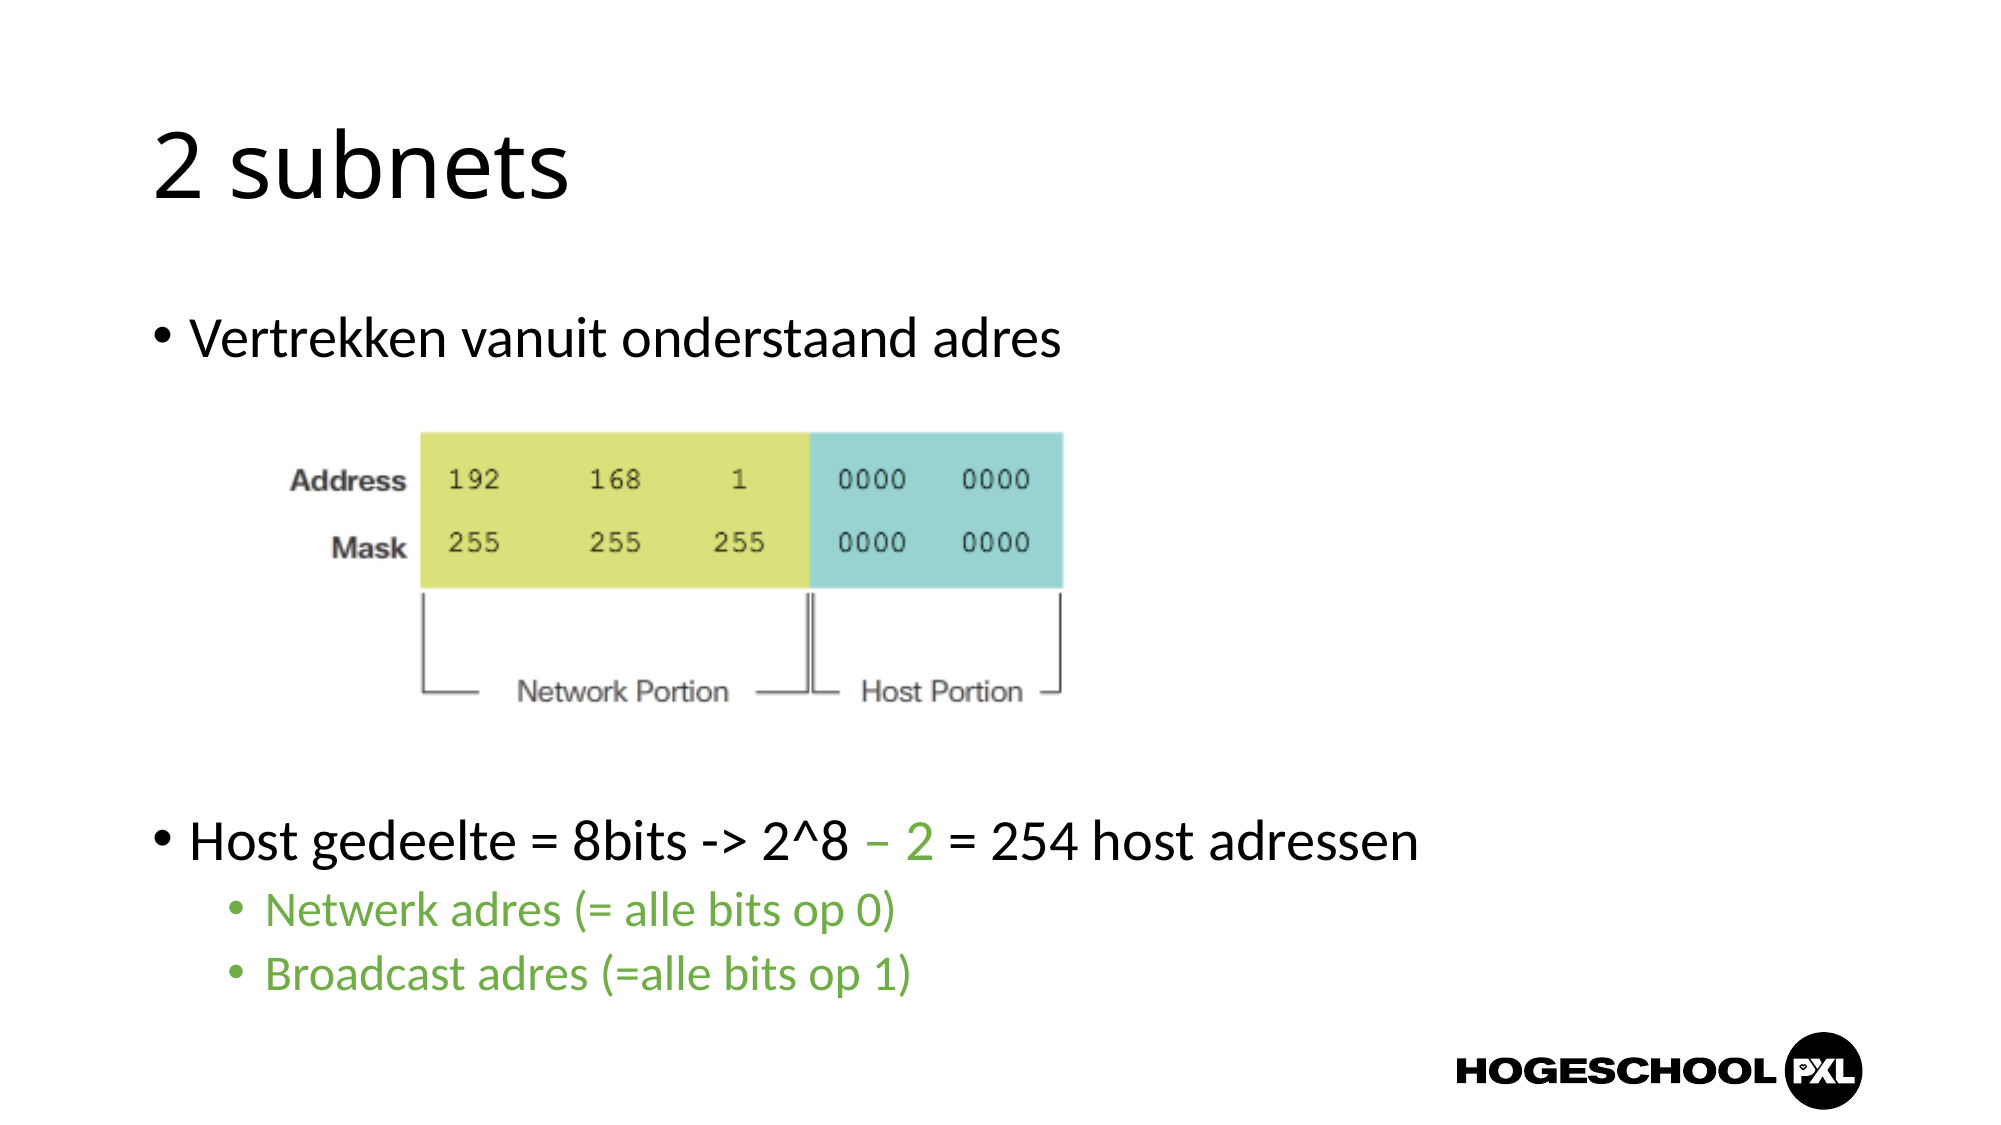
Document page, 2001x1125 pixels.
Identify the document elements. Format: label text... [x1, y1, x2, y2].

list Vertrekken vanuit onderstaand adres Host gedeelte = 8bits -> 2^8 – 2 = 254 host adressen Netwerk adres (= alle bits op 0) Broadcast adres (=alle bits op 1) [137, 299, 1863, 1014]
title 2 subnets [137, 59, 1863, 278]
picture [232, 387, 1188, 774]
